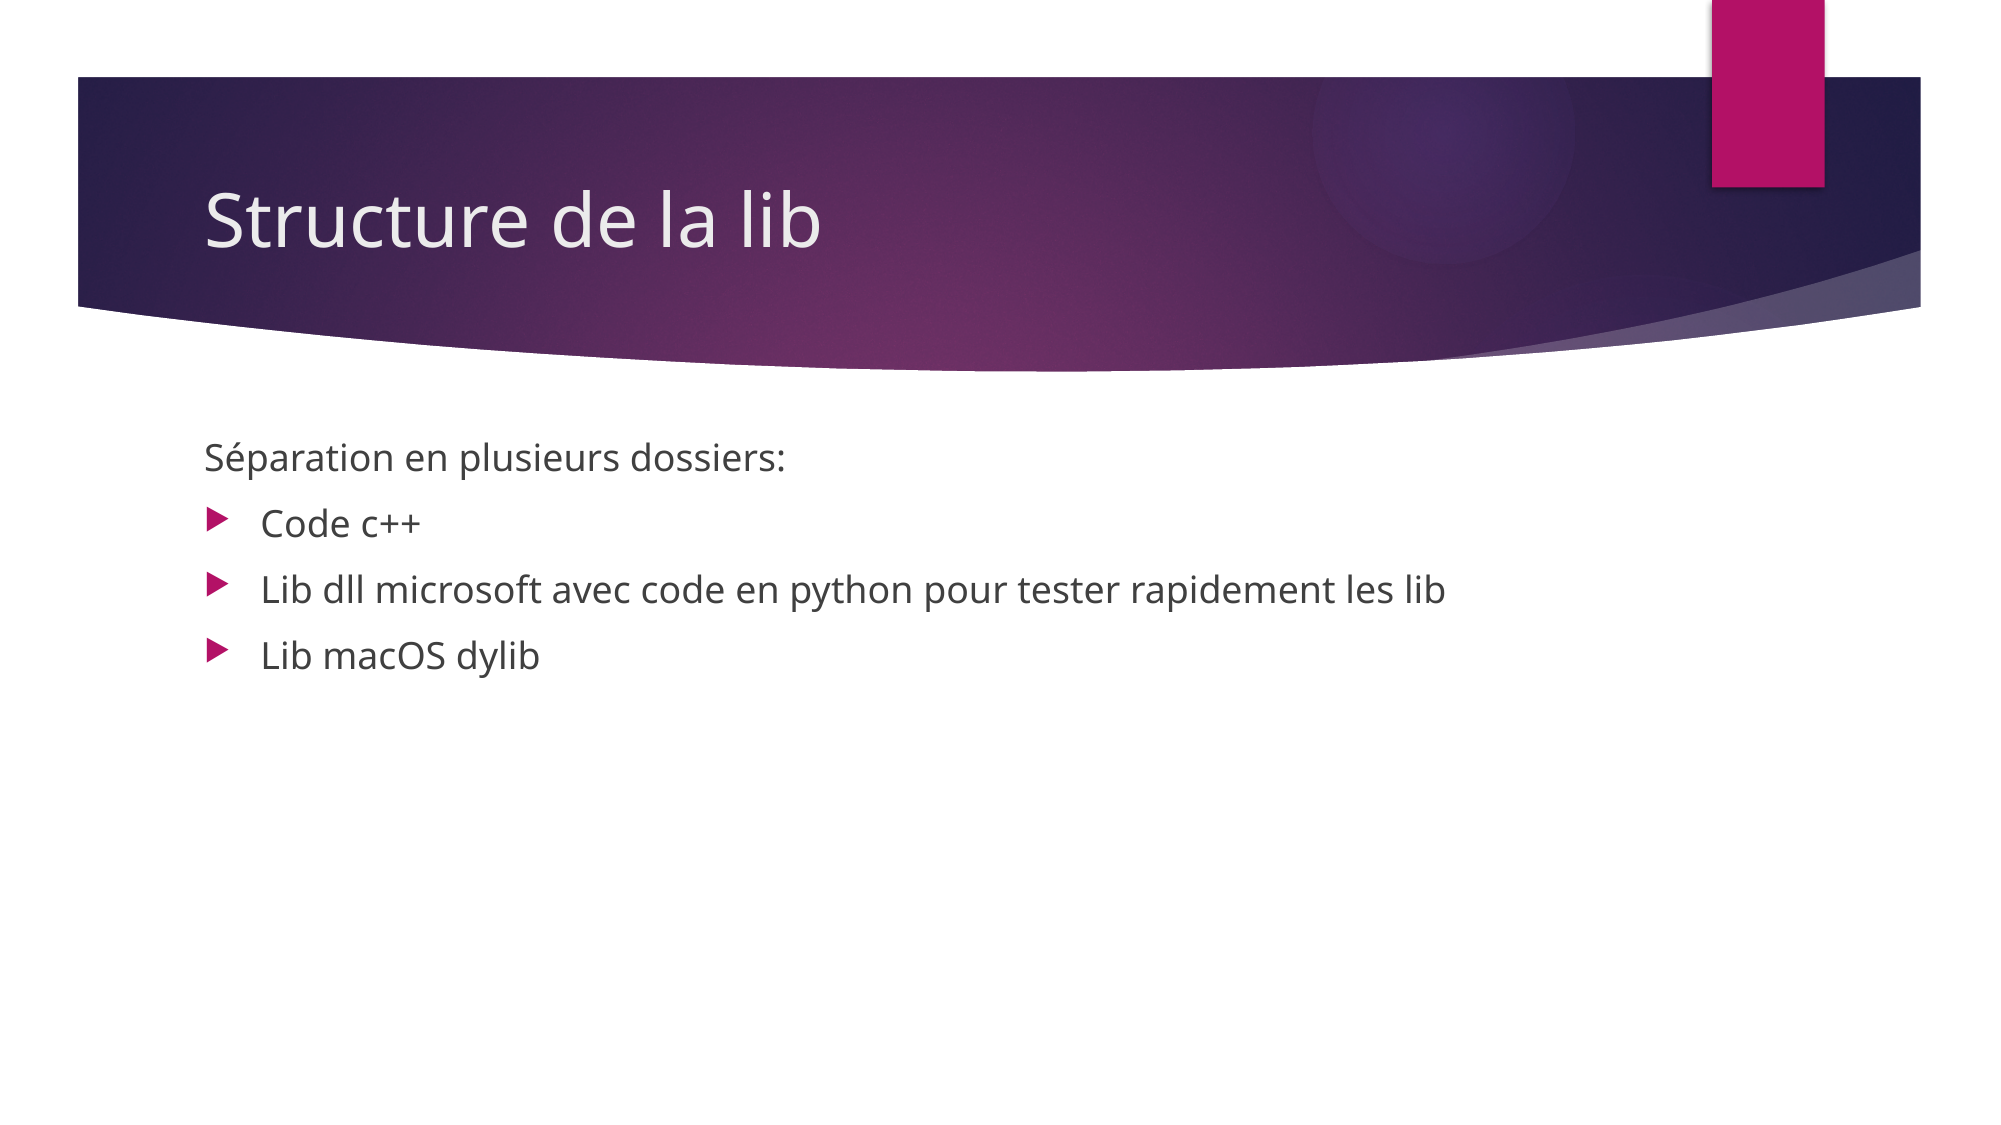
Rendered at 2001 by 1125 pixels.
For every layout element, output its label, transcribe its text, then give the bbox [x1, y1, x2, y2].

title Structure de la lib [189, 159, 1627, 276]
list Séparation en plusieurs dossiers: Code c++ Lib dll microsoft avec code en python pour tester rapidement les lib Lib macOS dylib [189, 427, 1638, 988]
picture [79, 78, 1920, 371]
